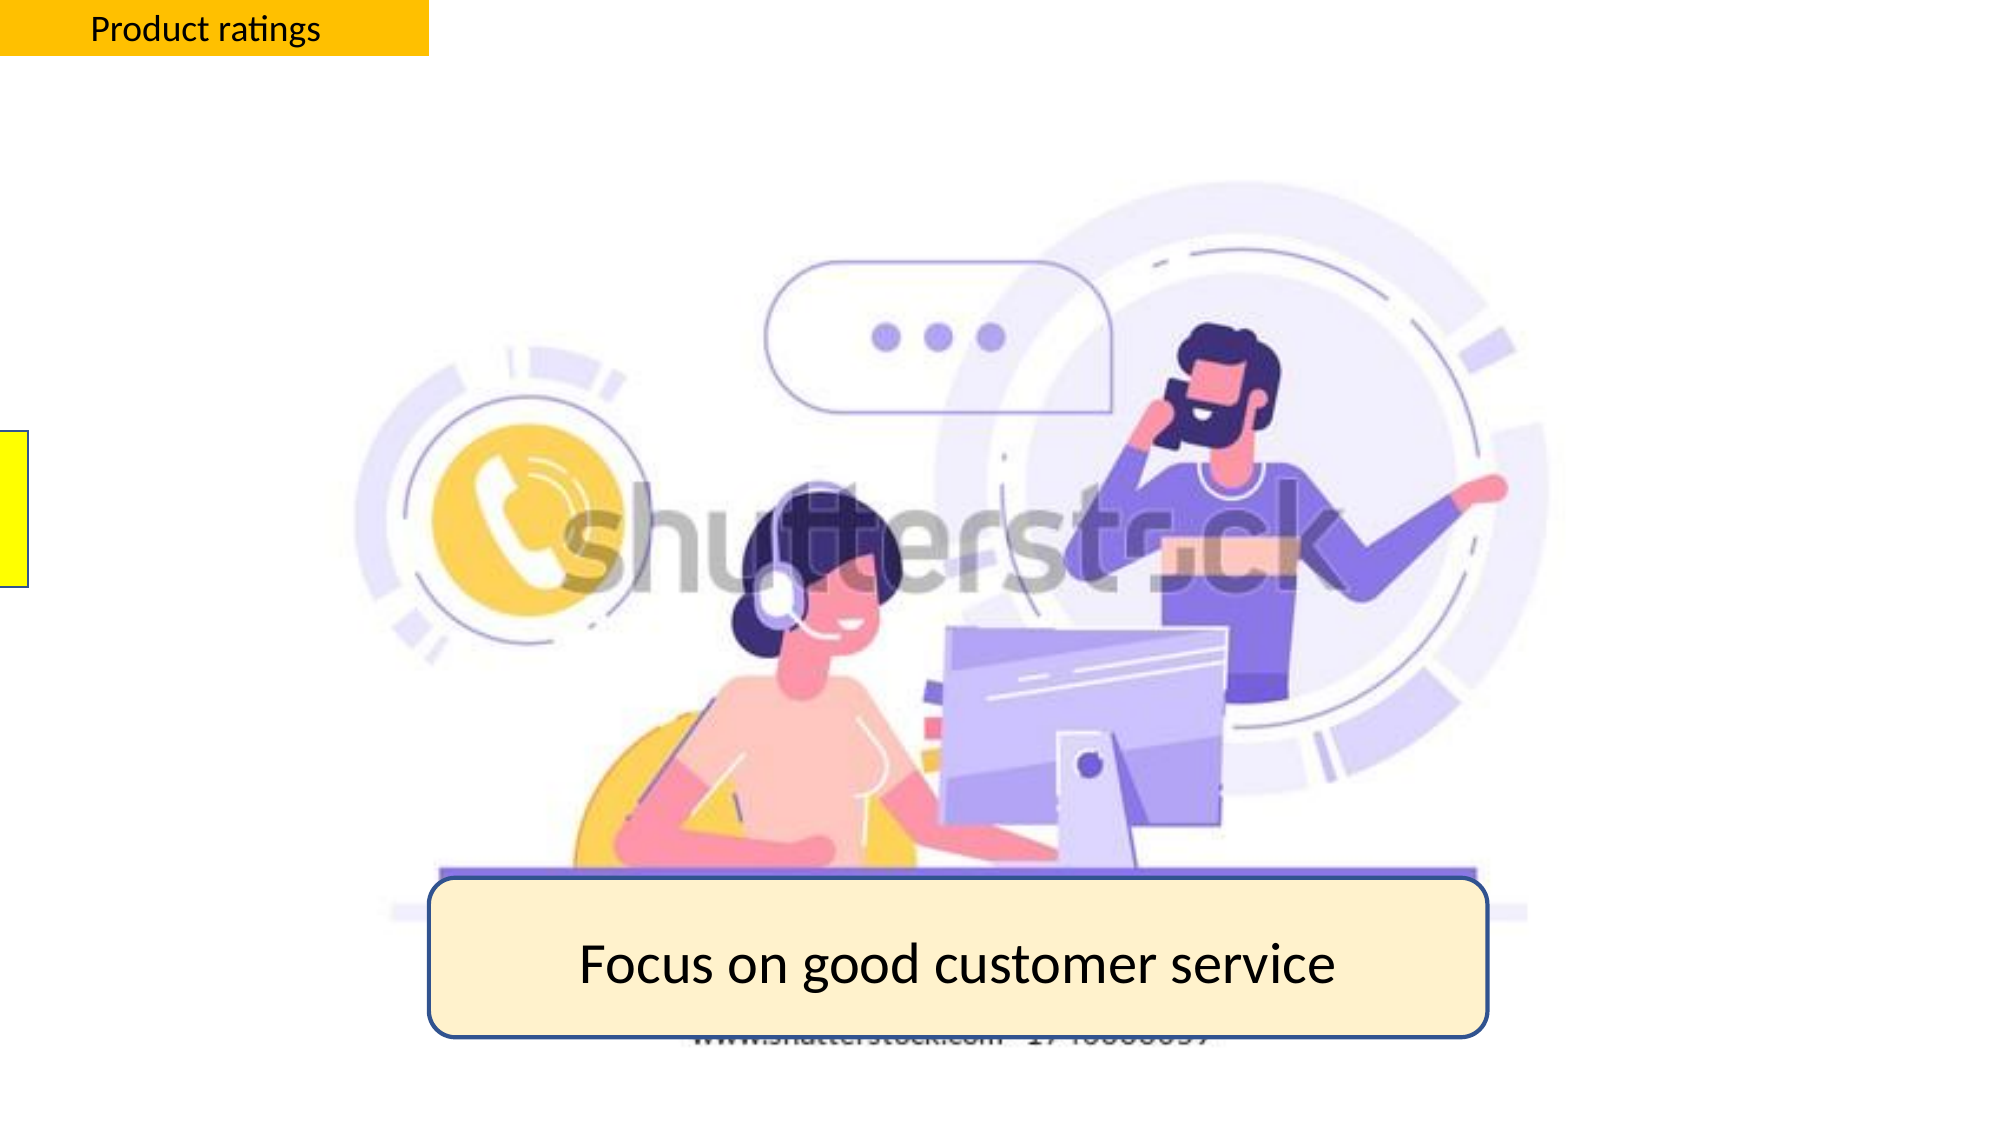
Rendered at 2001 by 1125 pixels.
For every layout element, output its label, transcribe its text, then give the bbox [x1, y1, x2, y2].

picture [246, 67, 1660, 1058]
text_box Video [0, 431, 29, 588]
text_box Product ratings [0, 0, 429, 56]
